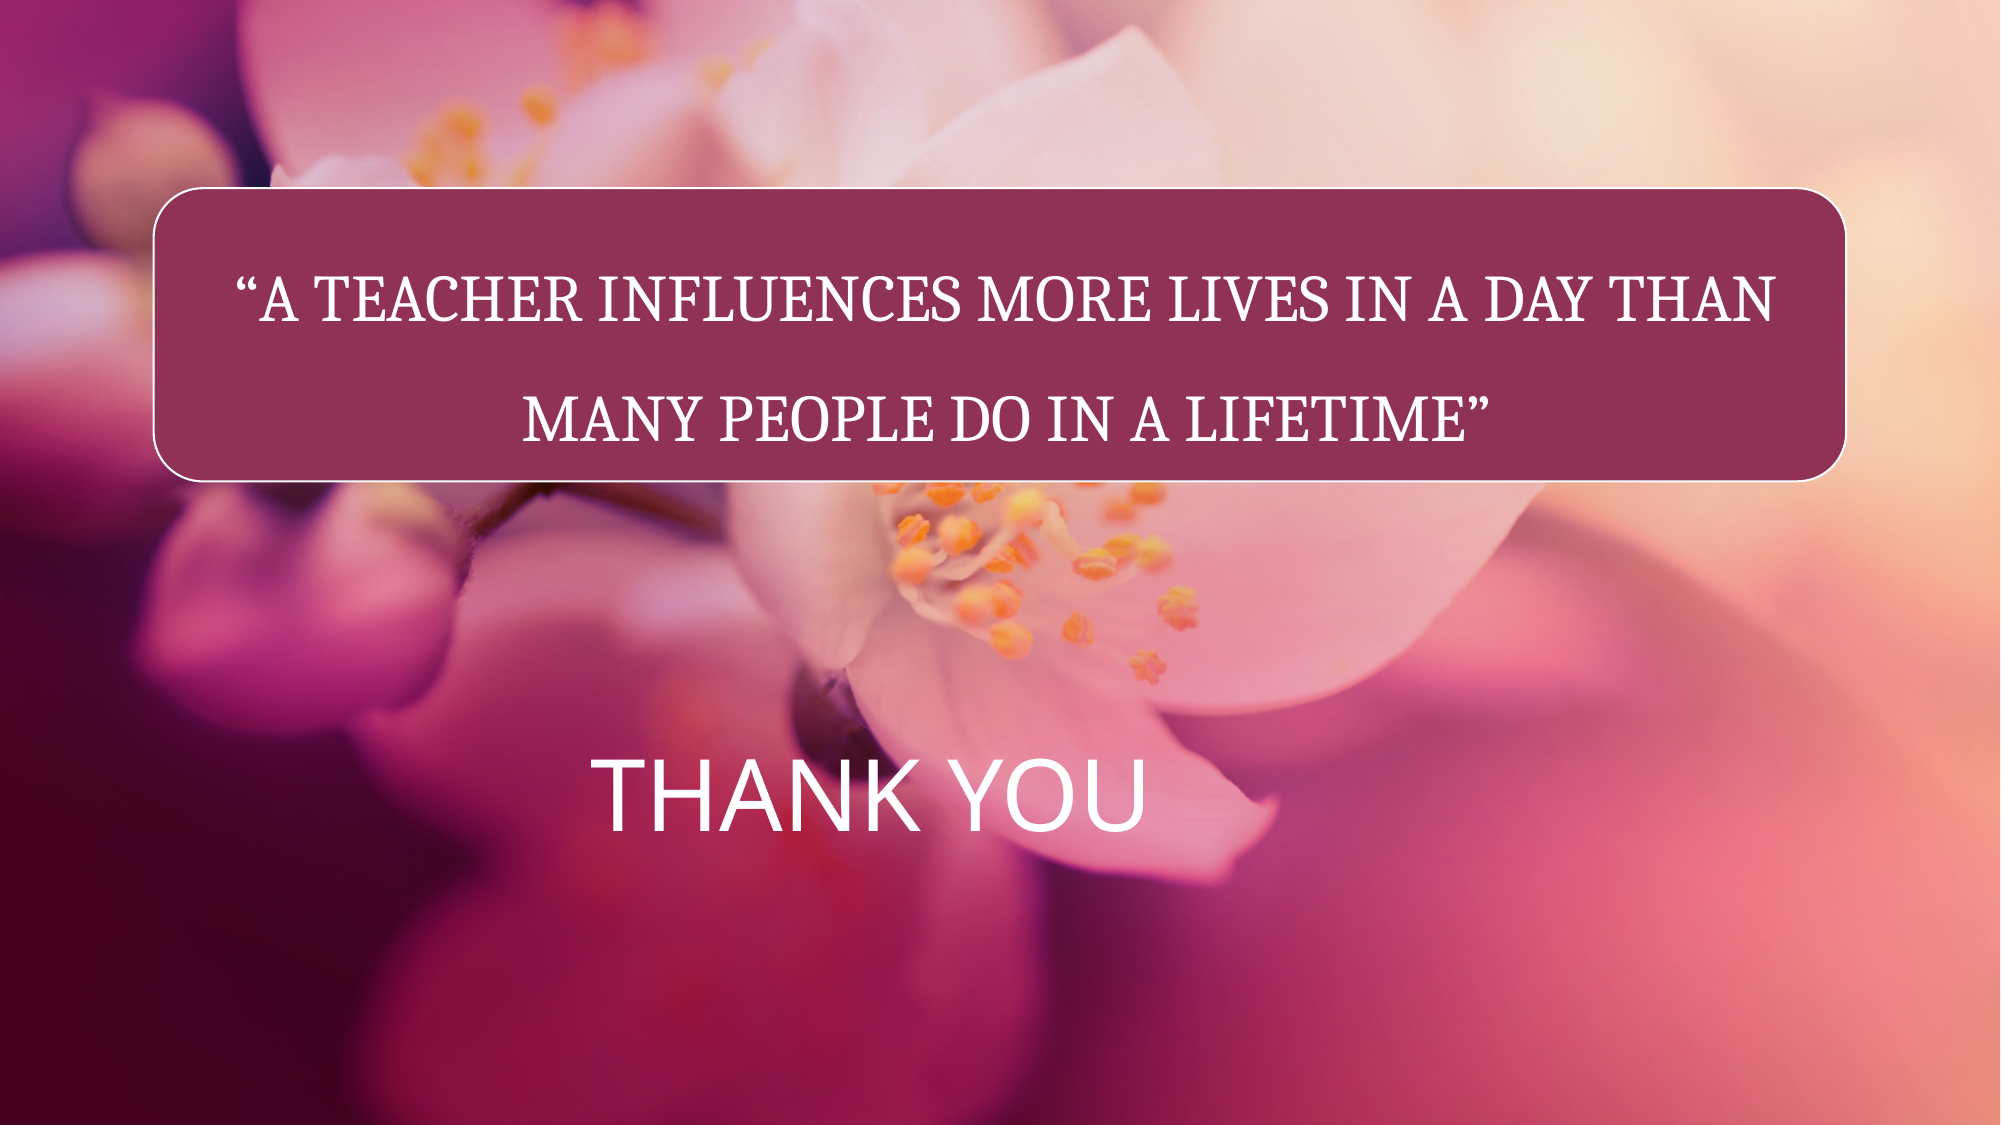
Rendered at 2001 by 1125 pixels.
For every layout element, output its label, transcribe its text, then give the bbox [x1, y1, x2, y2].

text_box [153, 138, 1847, 712]
picture [0, 0, 2001, 1125]
title THANK YOU [575, 618, 2000, 859]
